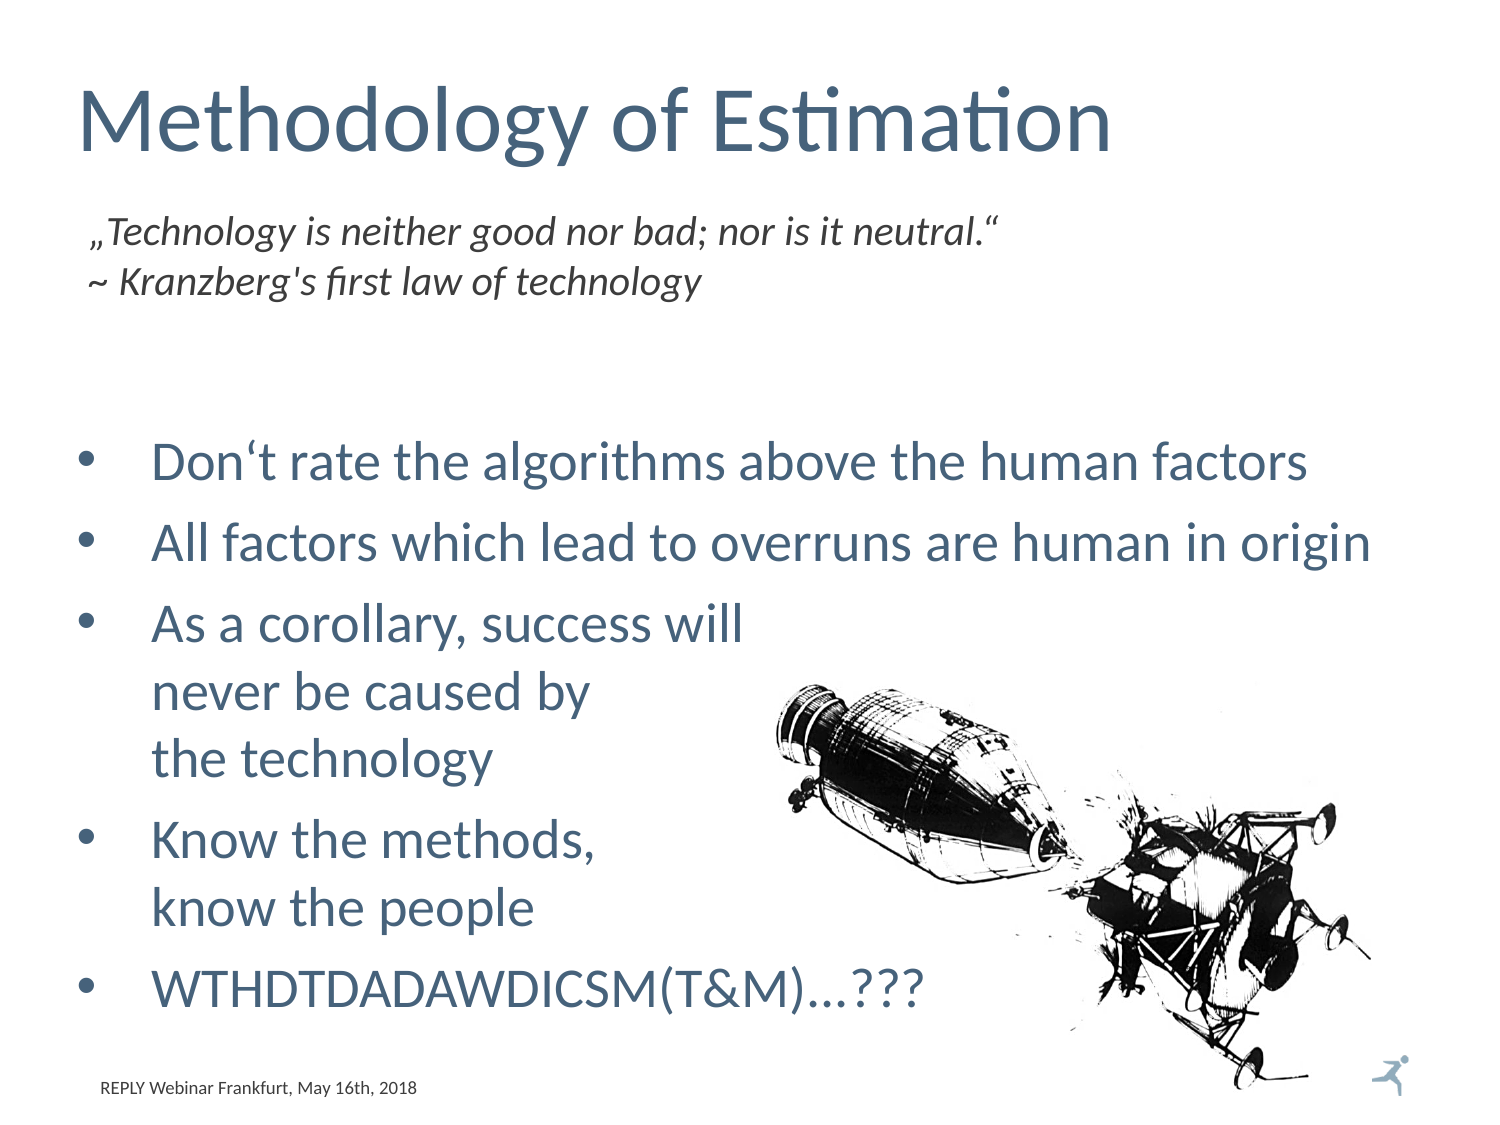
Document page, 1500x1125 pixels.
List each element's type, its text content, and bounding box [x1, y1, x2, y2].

footer REPLY Webinar Frankfurt, May 16th, 2018 [100, 1068, 771, 1099]
text_box „Technology is neither good nor bad; nor is it neutral.“ ~ Kranzberg's first law of technology [74, 196, 1015, 311]
text_box Don‘t rate the algorithms above the human factors All factors which lead to overruns are human in origin As a corollary, success will never be caused by the technology Know the methods, know the people WTHDTDADAWDICSM(T&M)...??? [76, 316, 1418, 1019]
picture [773, 680, 1418, 1105]
title Methodology of Estimation [76, 76, 1418, 266]
